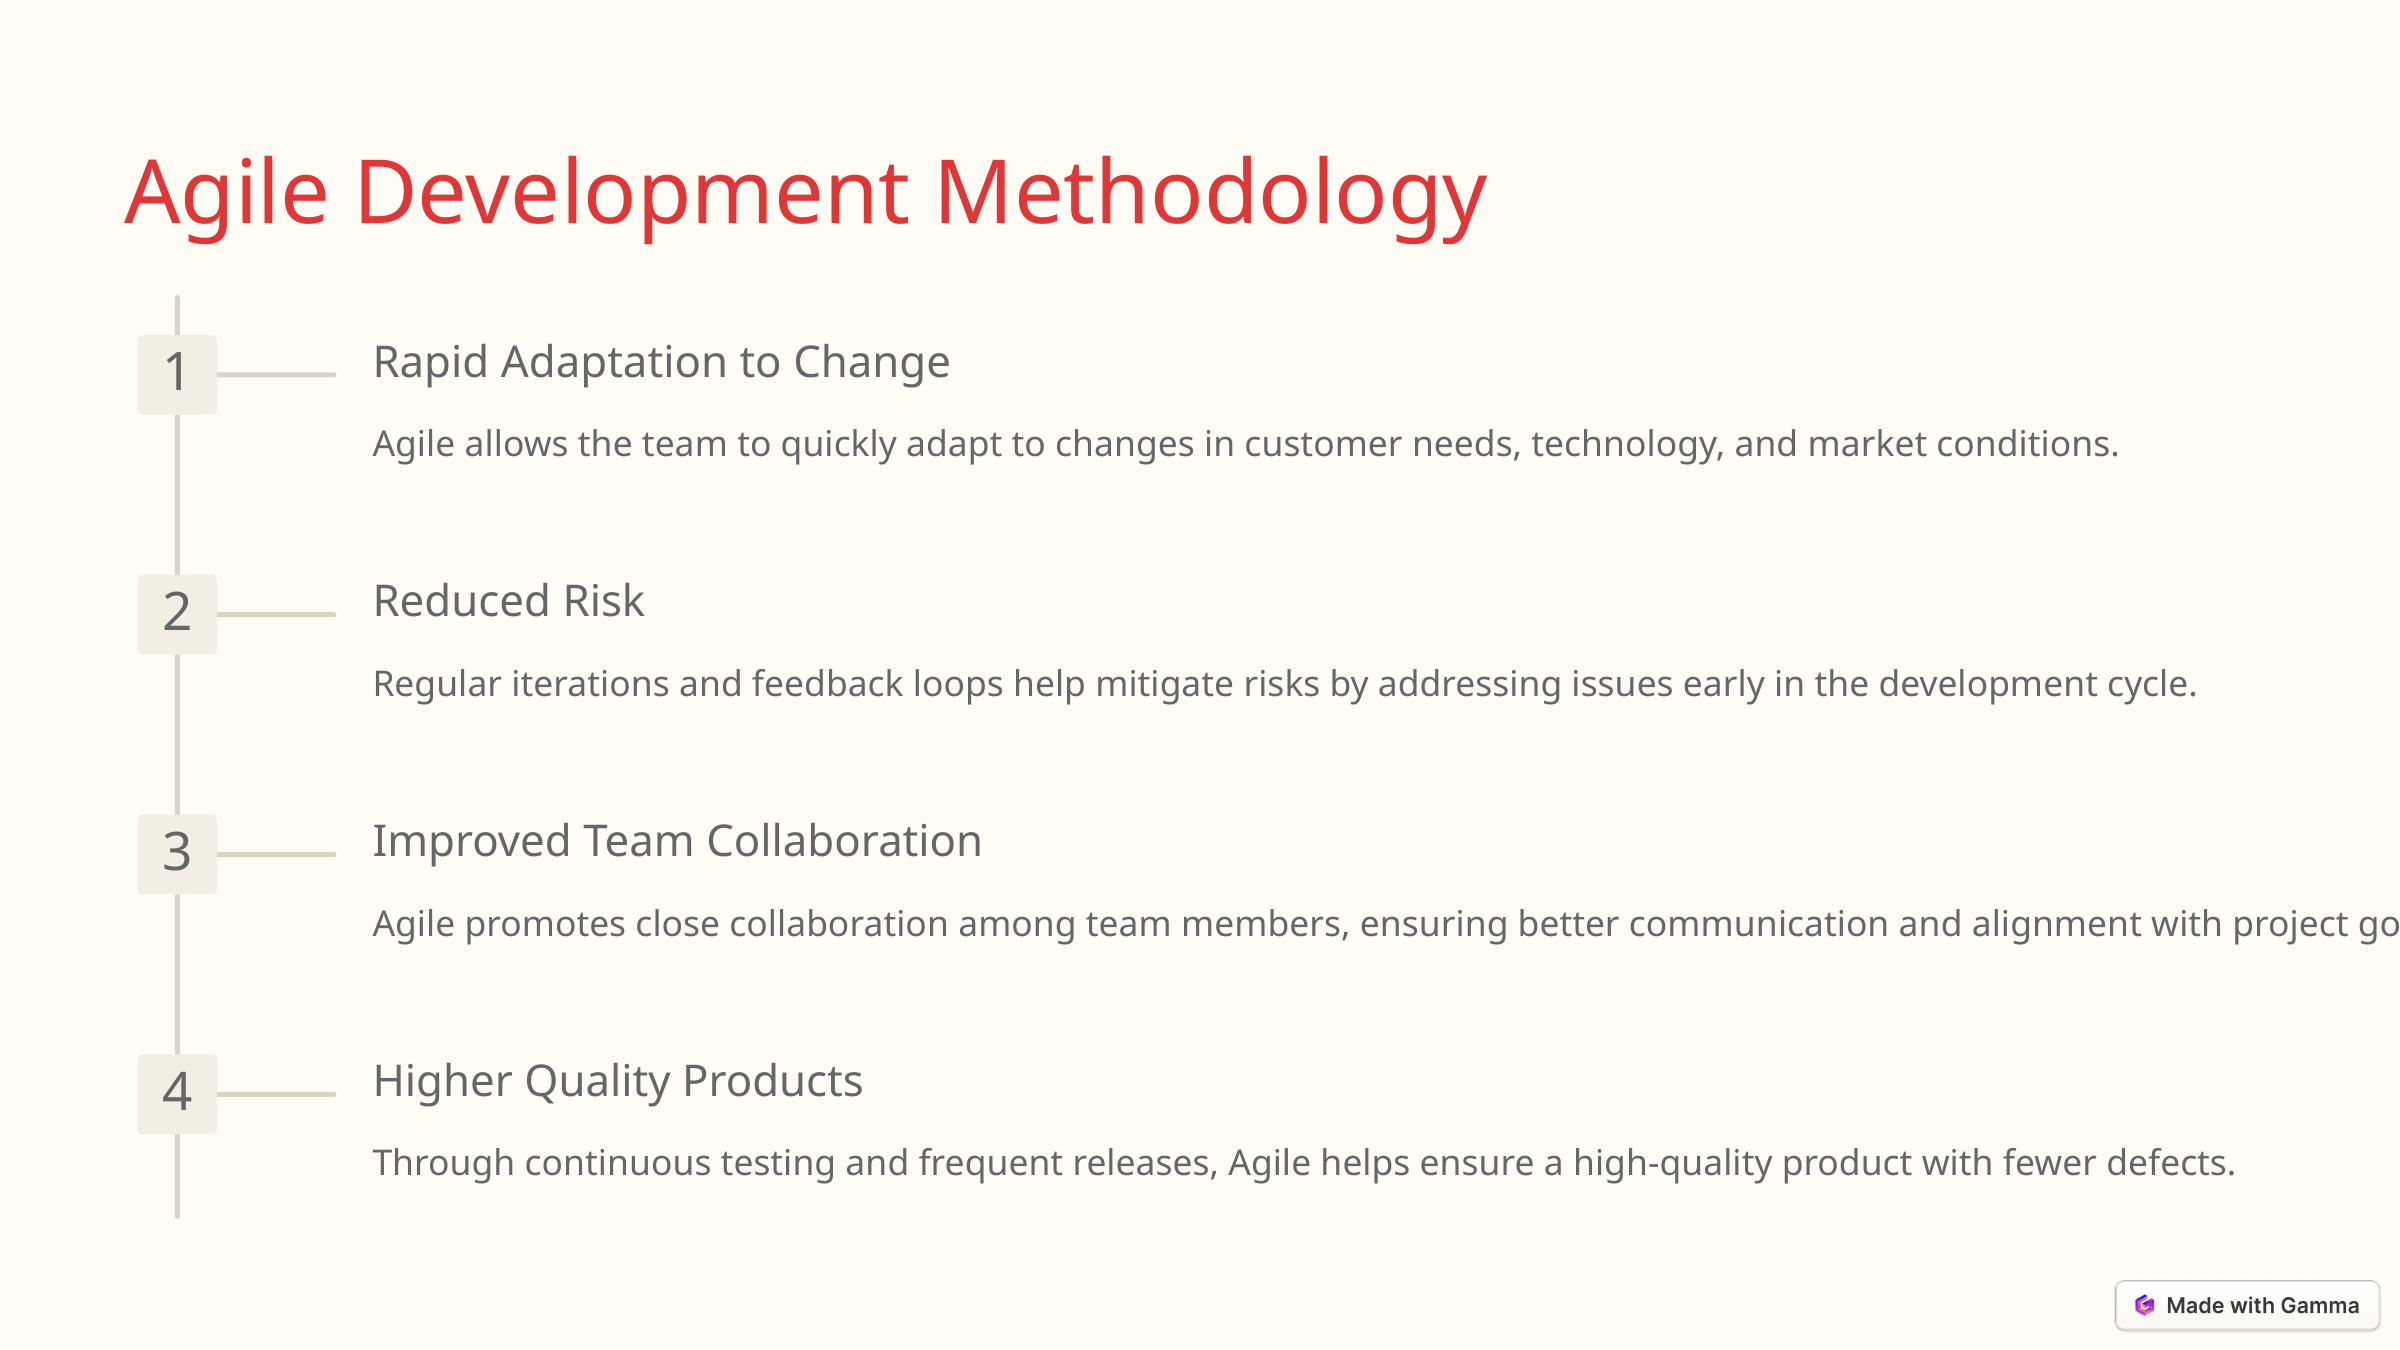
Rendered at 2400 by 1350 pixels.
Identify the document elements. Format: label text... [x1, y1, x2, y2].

text_box [218, 852, 337, 858]
text_box 3 [162, 827, 193, 882]
text_box [174, 895, 180, 1054]
text_box 2 [162, 588, 193, 642]
picture [2106, 1271, 2389, 1339]
text_box [174, 1135, 180, 1219]
text_box Agile allows the team to quickly adapt to changes in customer needs, technology, and market conditions. [372, 407, 2276, 464]
text_box Improved Team Collaboration [372, 810, 1012, 866]
text_box [174, 415, 180, 574]
text_box Reduced Risk [372, 570, 816, 626]
text_box [174, 295, 180, 335]
text_box [137, 574, 218, 655]
text_box Agile promotes close collaboration among team members, ensuring better communication and alignment with project goals. [372, 886, 2276, 944]
text_box 1 [164, 348, 190, 402]
text_box [218, 1091, 337, 1097]
text_box [218, 612, 337, 618]
text_box Rapid Adaptation to Change [372, 330, 984, 386]
text_box [137, 335, 218, 415]
text_box [137, 814, 218, 895]
text_box [137, 1054, 218, 1135]
text_box [174, 655, 180, 814]
text_box Regular iterations and feedback loops help mitigate risks by addressing issues early in the development cycle. [372, 647, 2276, 704]
text_box Agile Development Methodology [124, 131, 1555, 242]
text_box [218, 372, 337, 378]
text_box Higher Quality Products [372, 1050, 884, 1106]
text_box 4 [160, 1067, 195, 1121]
text_box Through continuous testing and frequent releases, Agile helps ensure a high-quality product with fewer defects. [372, 1126, 2276, 1184]
